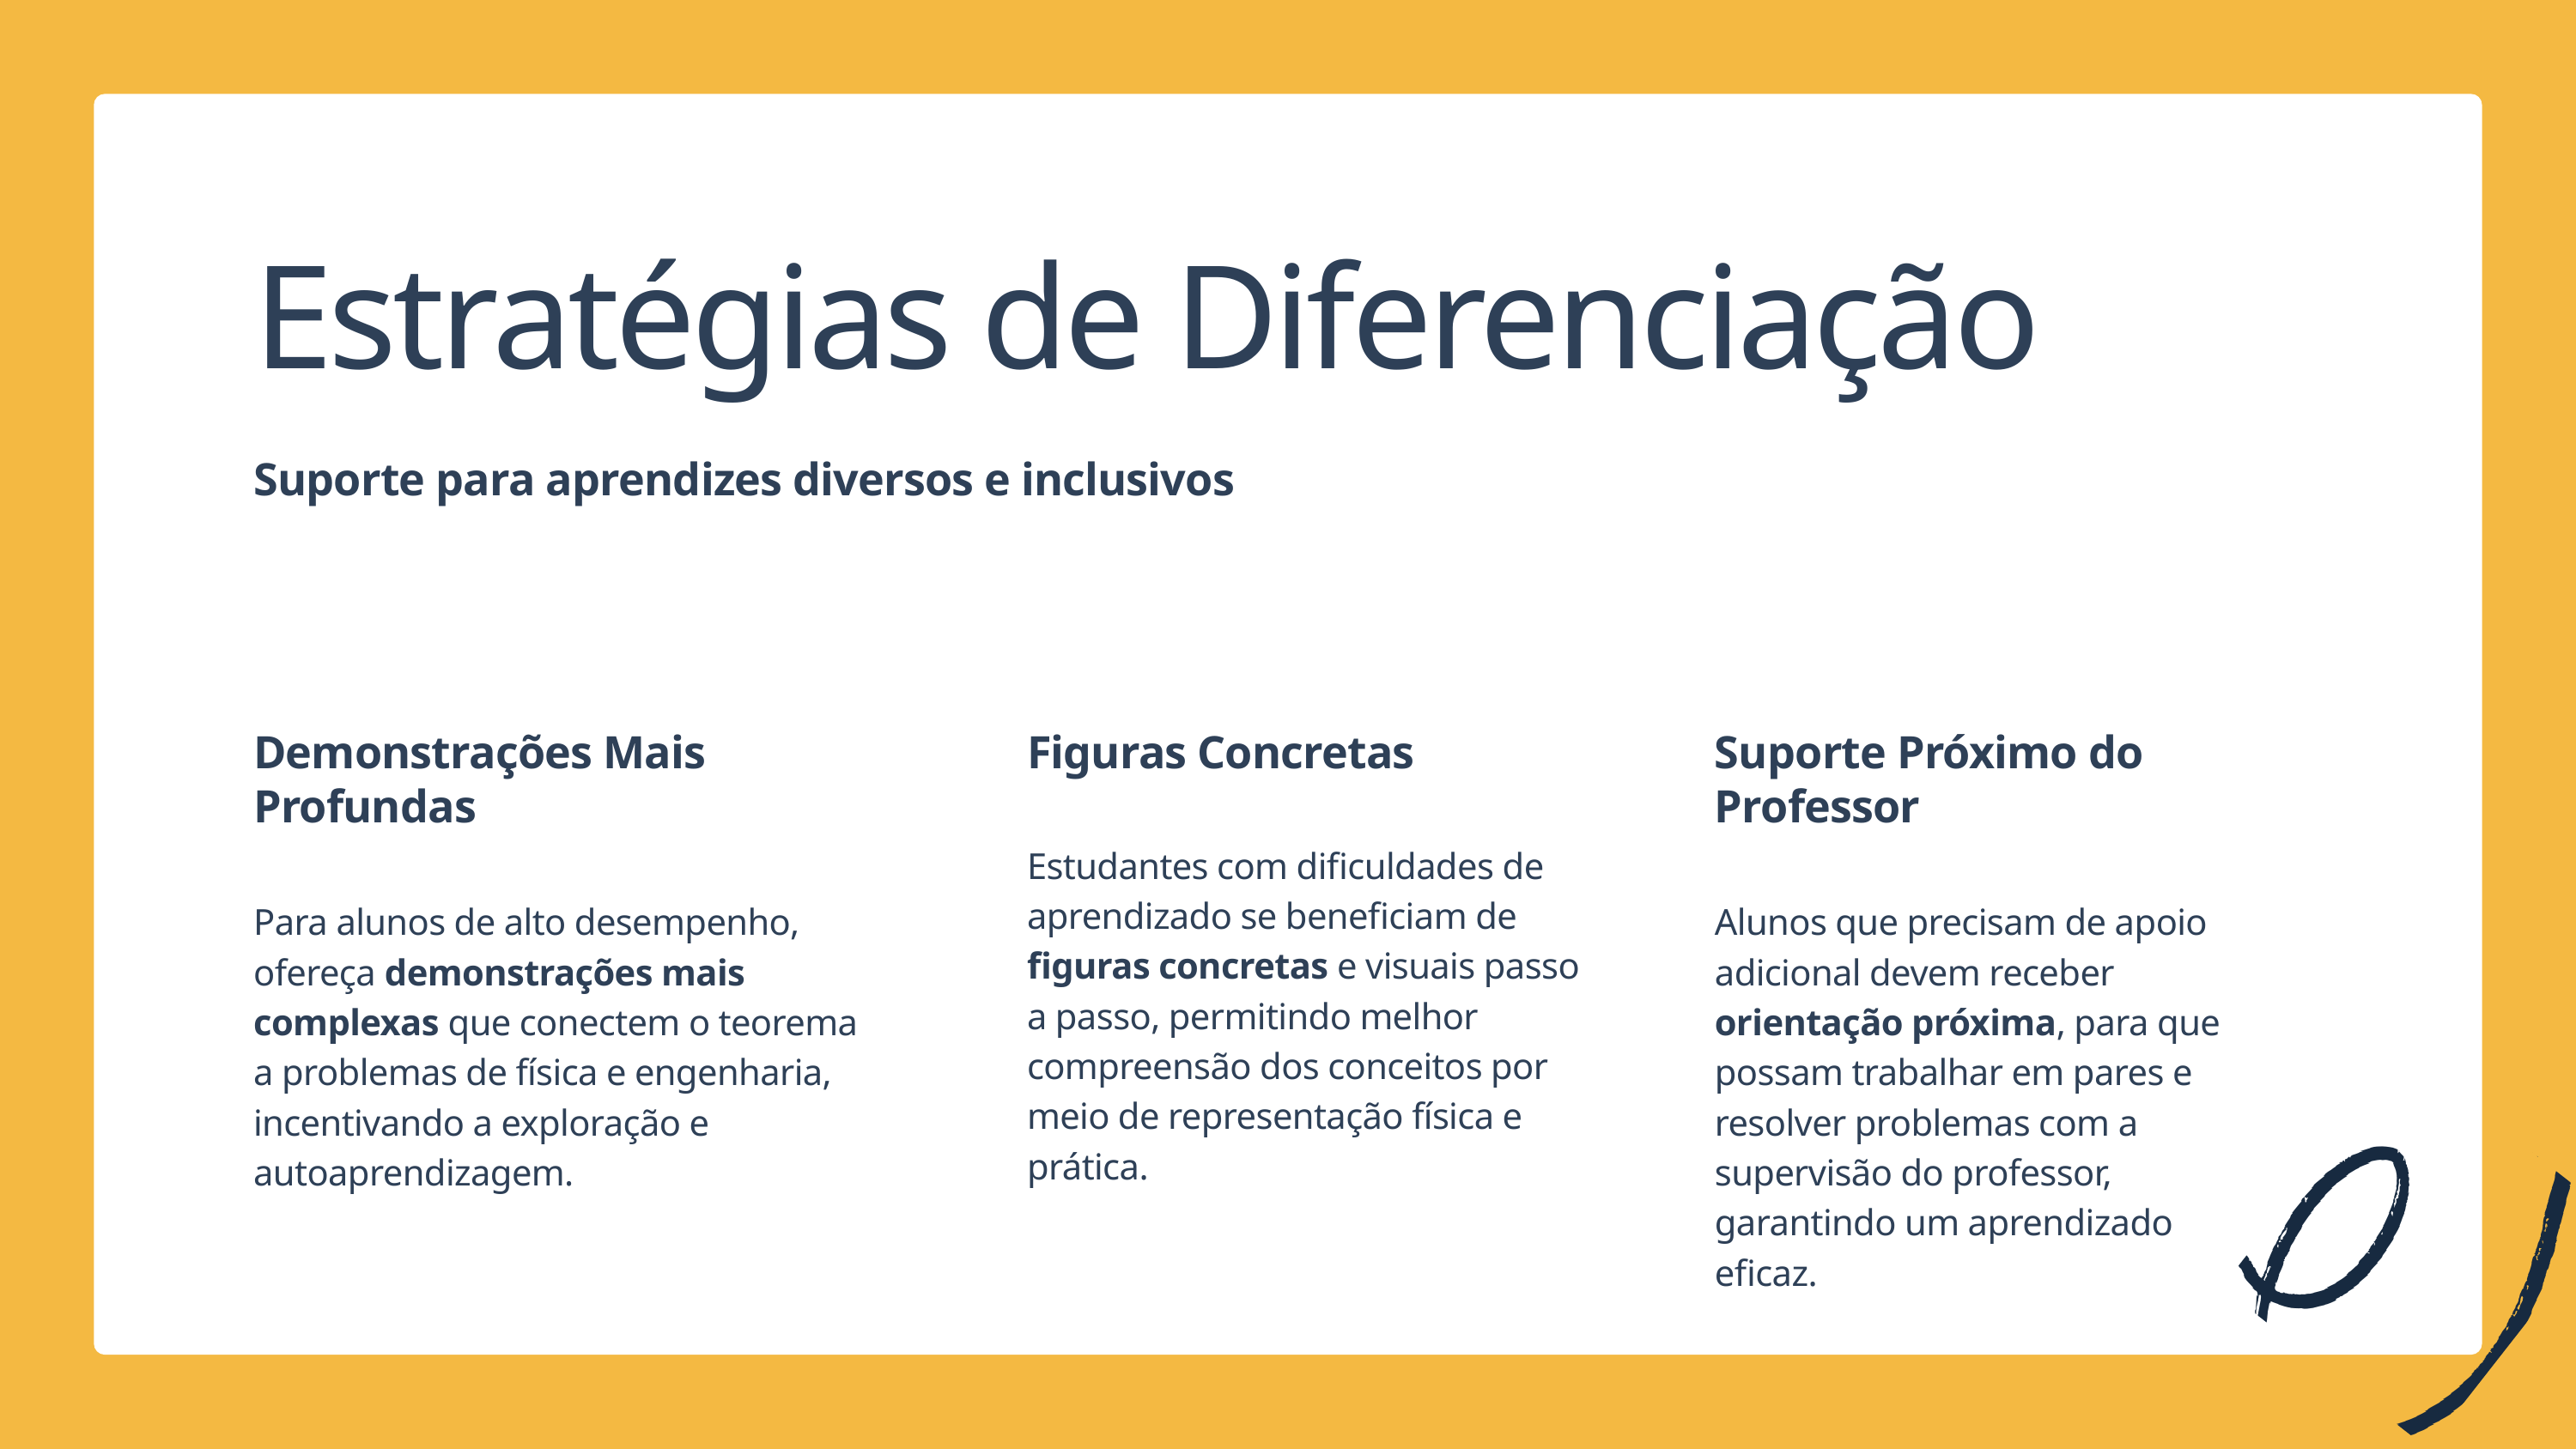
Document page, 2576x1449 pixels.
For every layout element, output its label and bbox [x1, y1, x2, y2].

text_box [2318, 1115, 2576, 1449]
text_box [253, 219, 2120, 512]
text_box [94, 94, 2482, 1355]
text_box [1714, 724, 2280, 1198]
text_box [253, 724, 861, 1198]
text_box [1026, 724, 1593, 1187]
